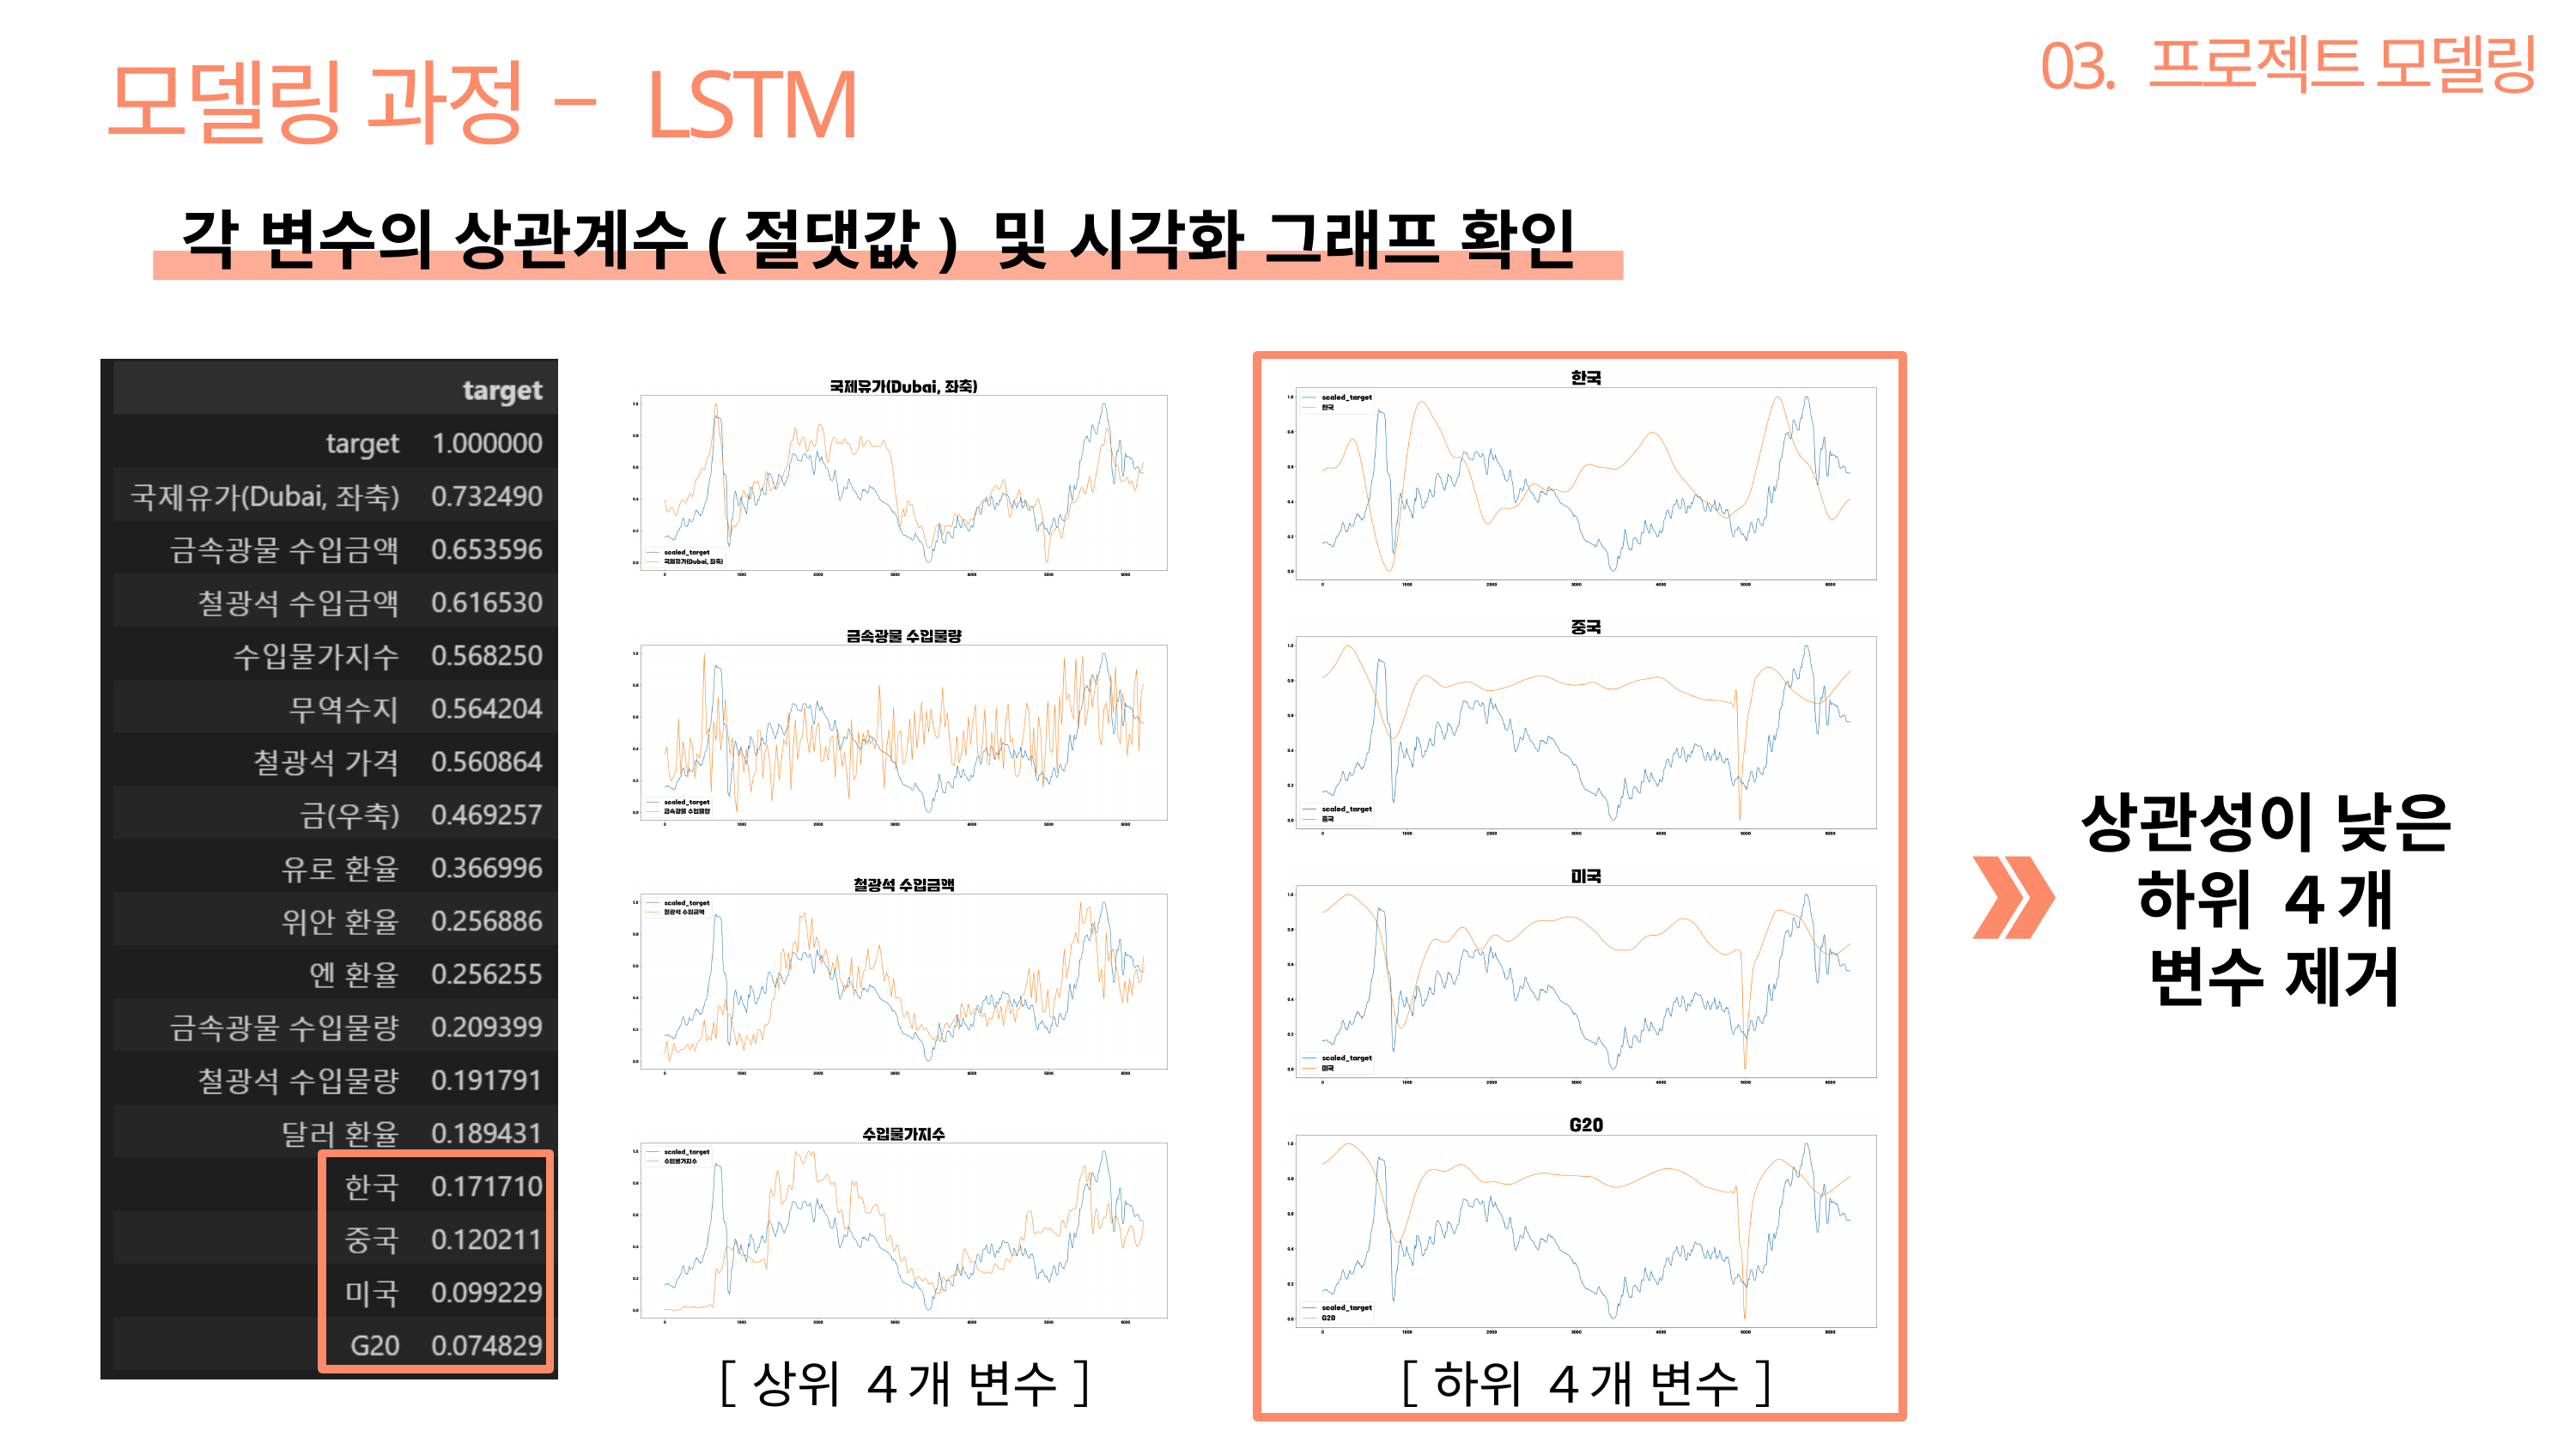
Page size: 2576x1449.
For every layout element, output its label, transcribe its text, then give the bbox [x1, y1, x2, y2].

text_box 03. 프로젝트 모델링 [1803, 18, 2555, 109]
picture [100, 359, 321, 1379]
text_box 모델링 과정 – LSTM [91, 38, 1138, 163]
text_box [153, 192, 1624, 285]
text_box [321, 355, 2496, 1418]
